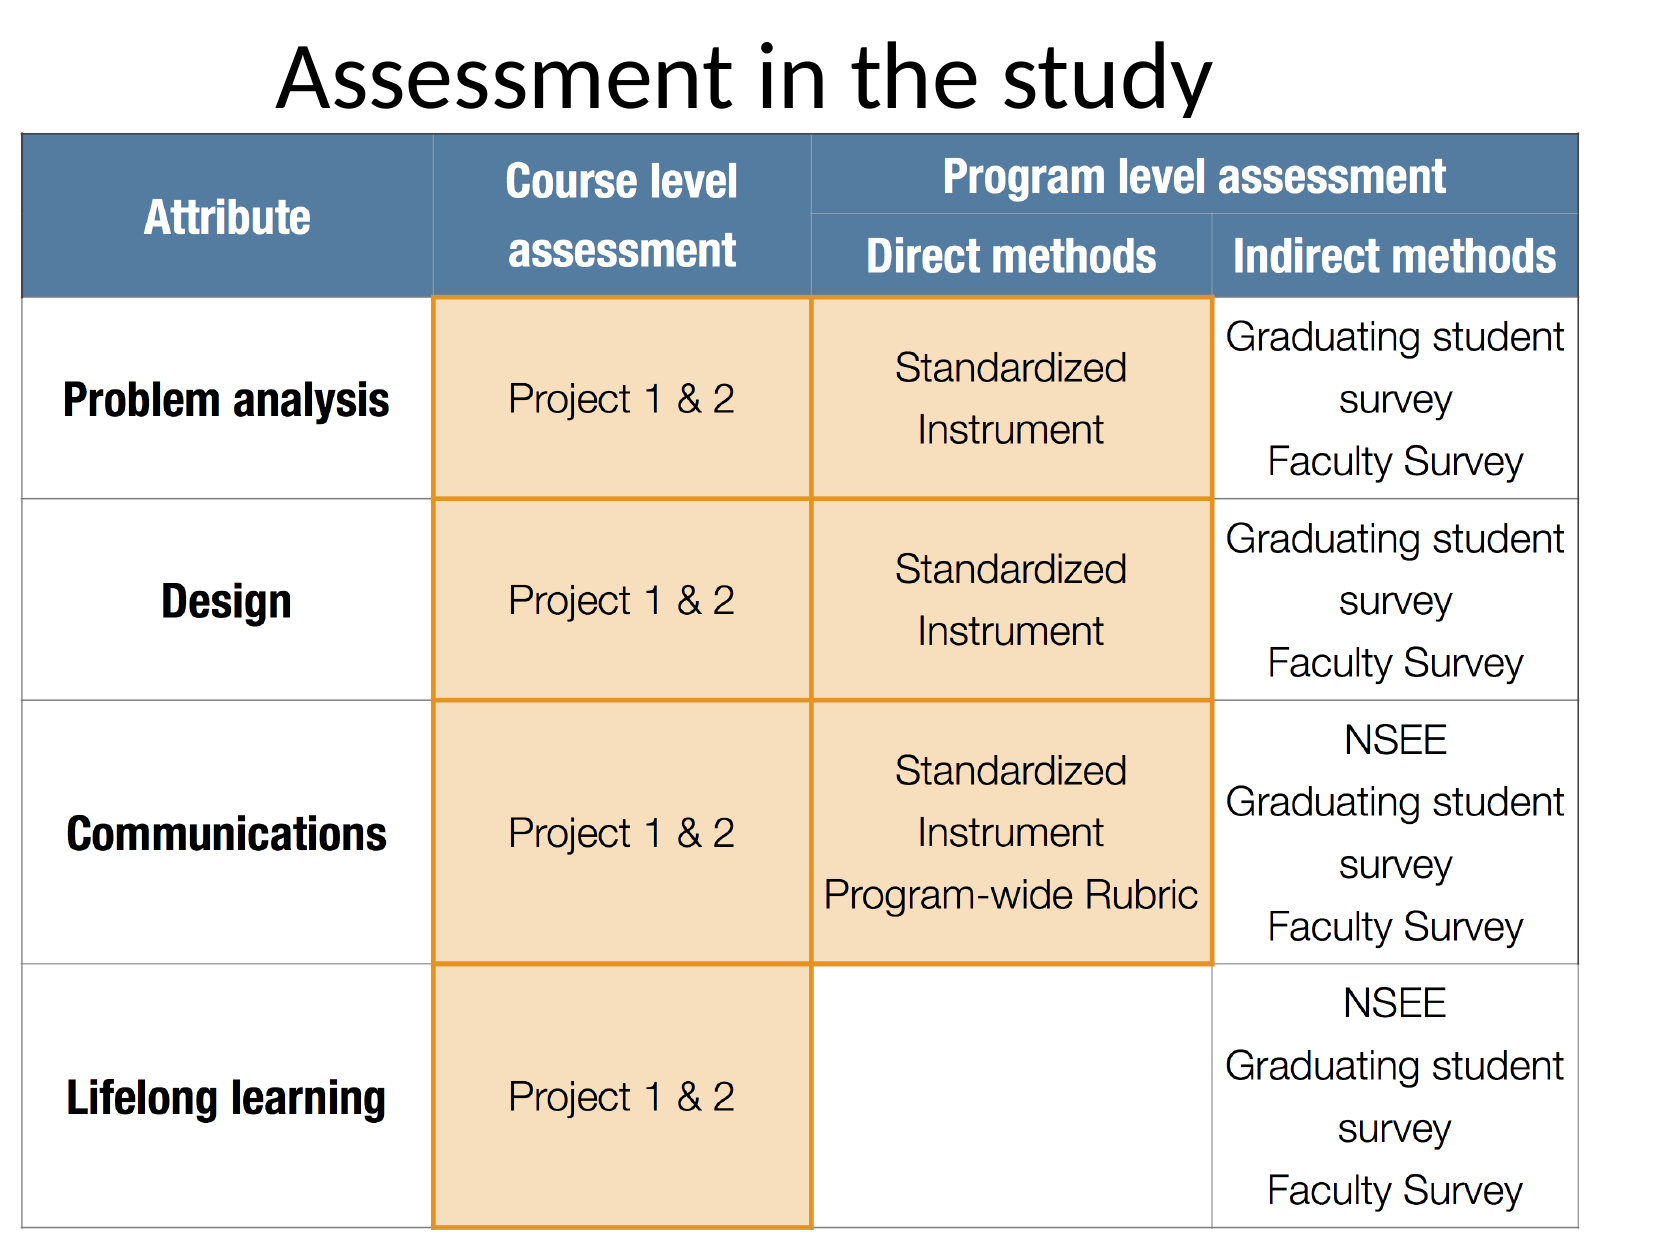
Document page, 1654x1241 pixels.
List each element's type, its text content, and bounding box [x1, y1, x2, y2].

picture [0, 118, 1595, 1241]
title Assessment in the study [0, 3, 1489, 117]
